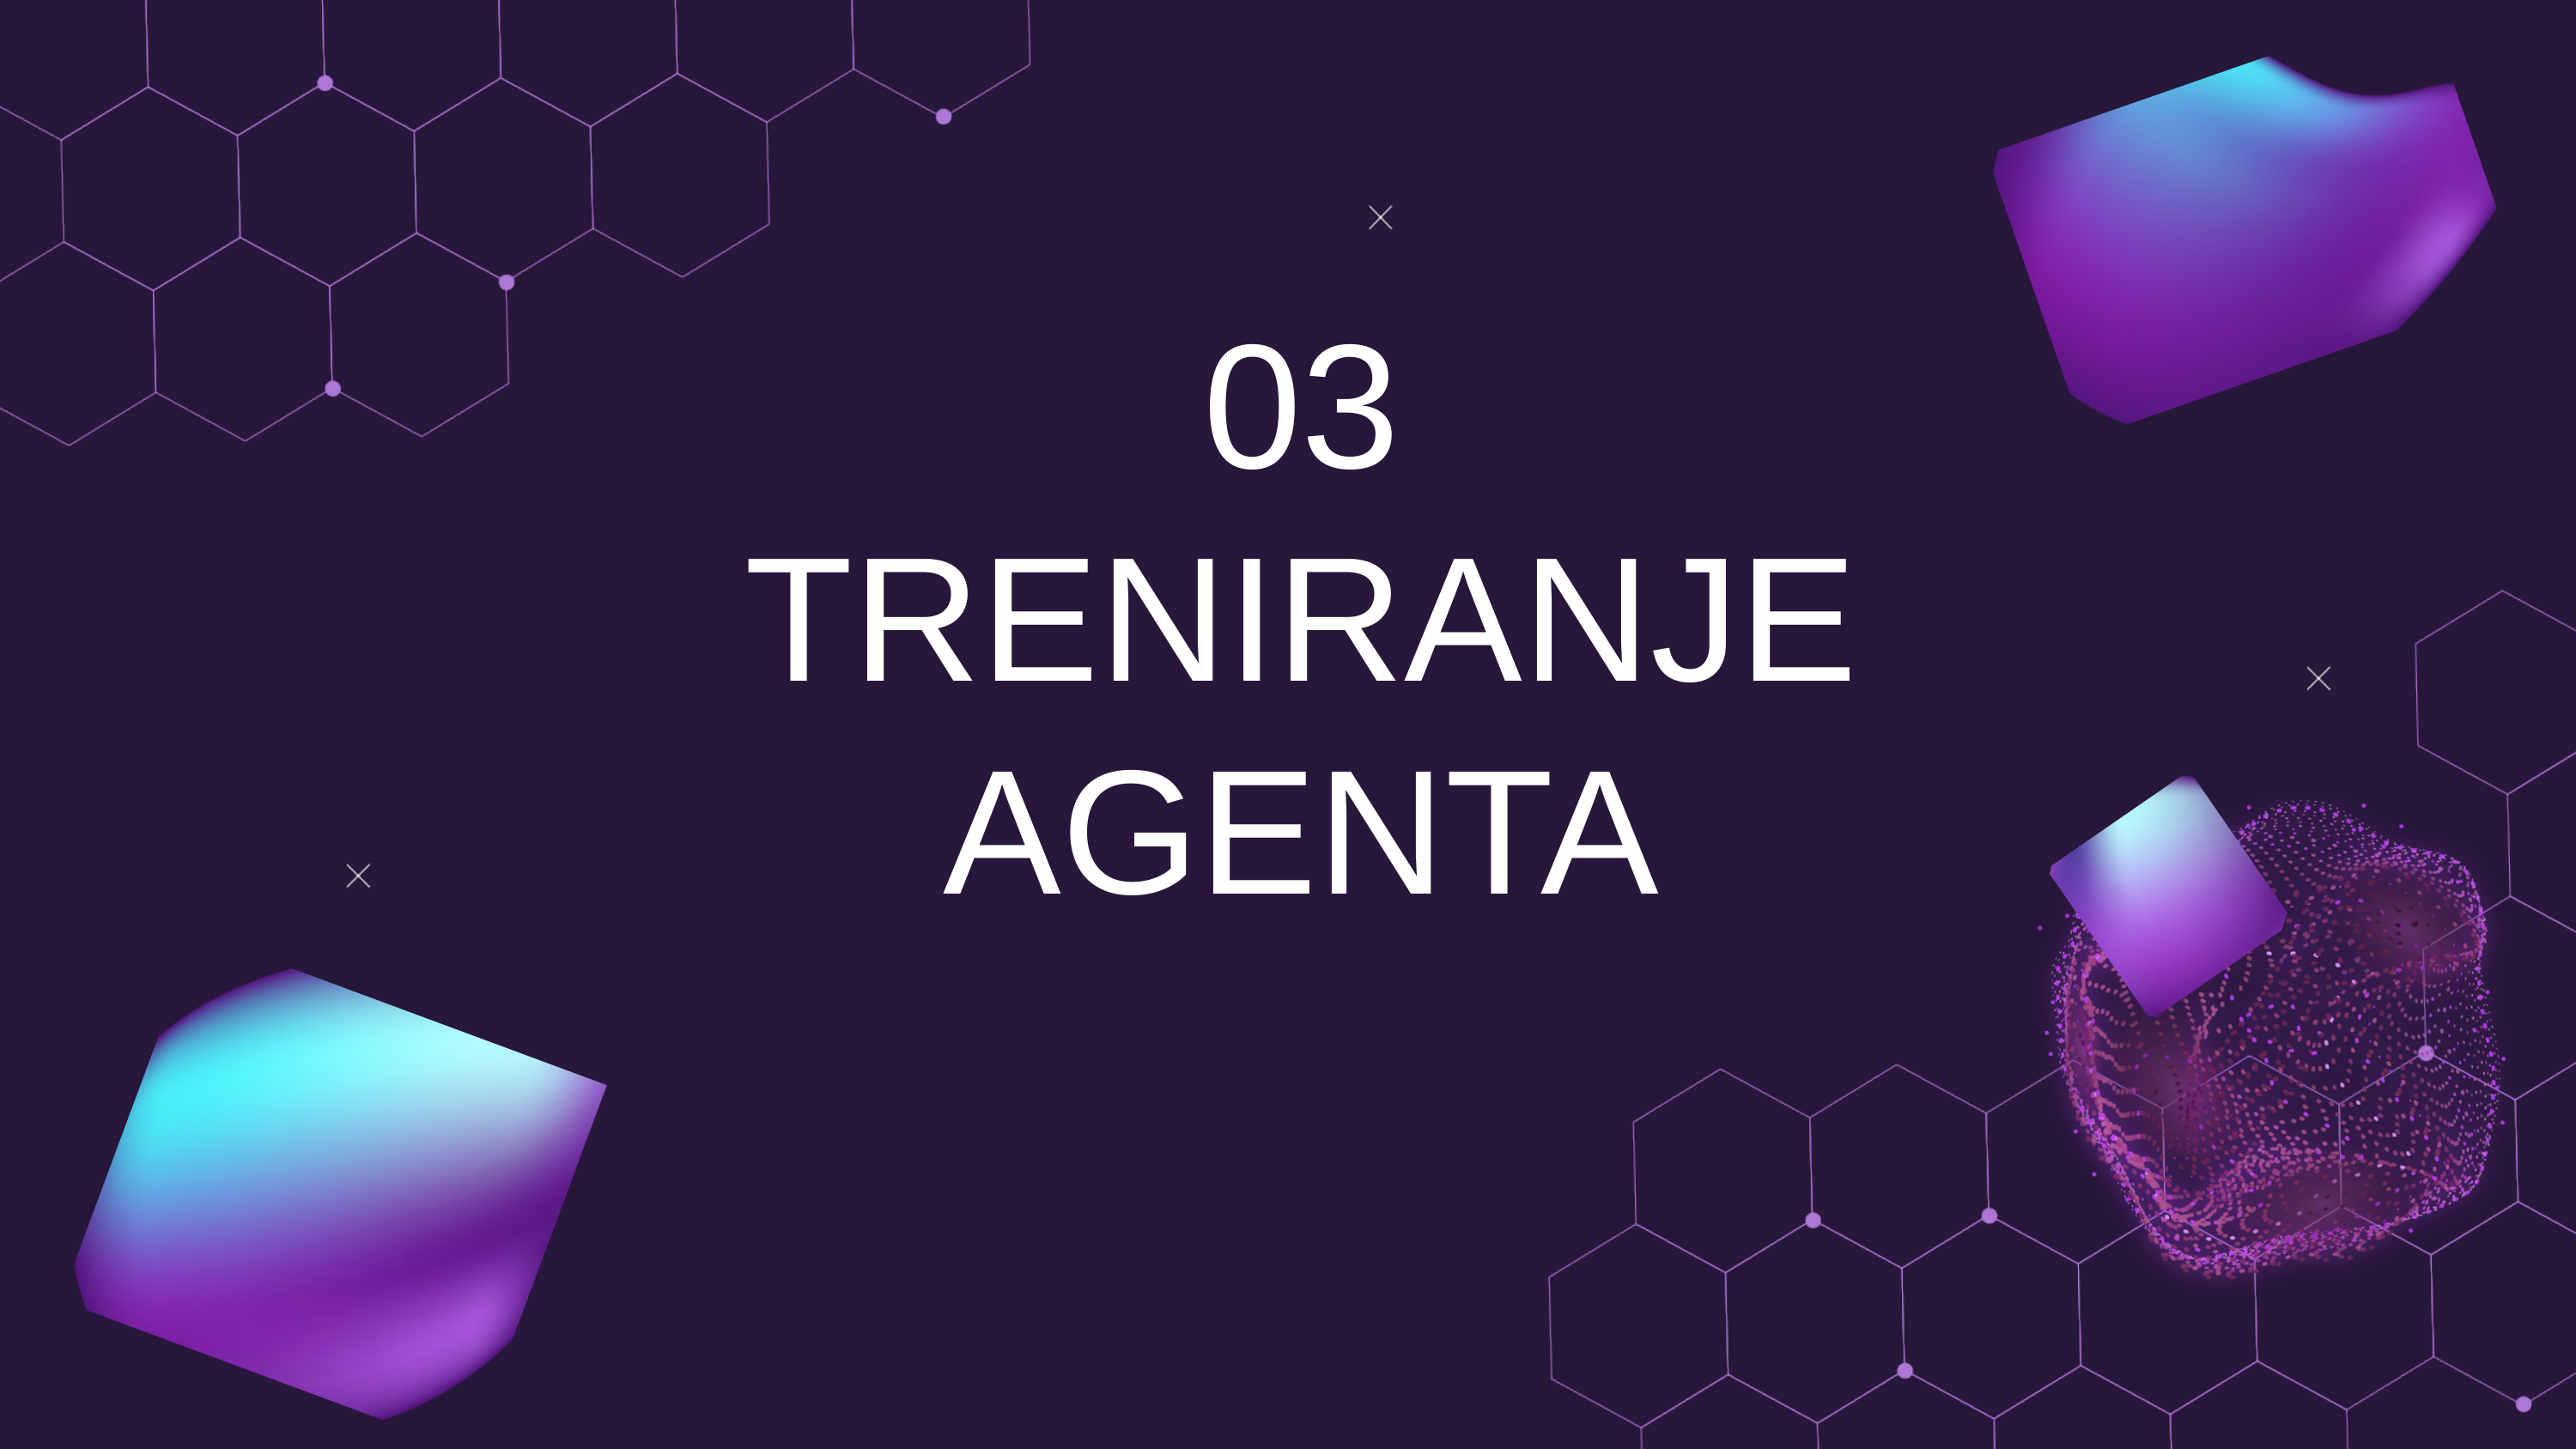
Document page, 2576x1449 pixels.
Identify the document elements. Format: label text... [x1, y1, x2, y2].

text_box 03 TRENIRANJE AGENTA [582, 291, 2020, 930]
text_box [346, 864, 375, 893]
text_box [2306, 666, 2336, 695]
text_box [0, 0, 1384, 452]
text_box [2046, 770, 2294, 1021]
text_box [1542, 578, 2576, 1449]
text_box [60, 933, 607, 1449]
text_box [1986, 1, 2524, 440]
text_box [1369, 205, 1397, 234]
text_box [2033, 795, 2524, 1297]
